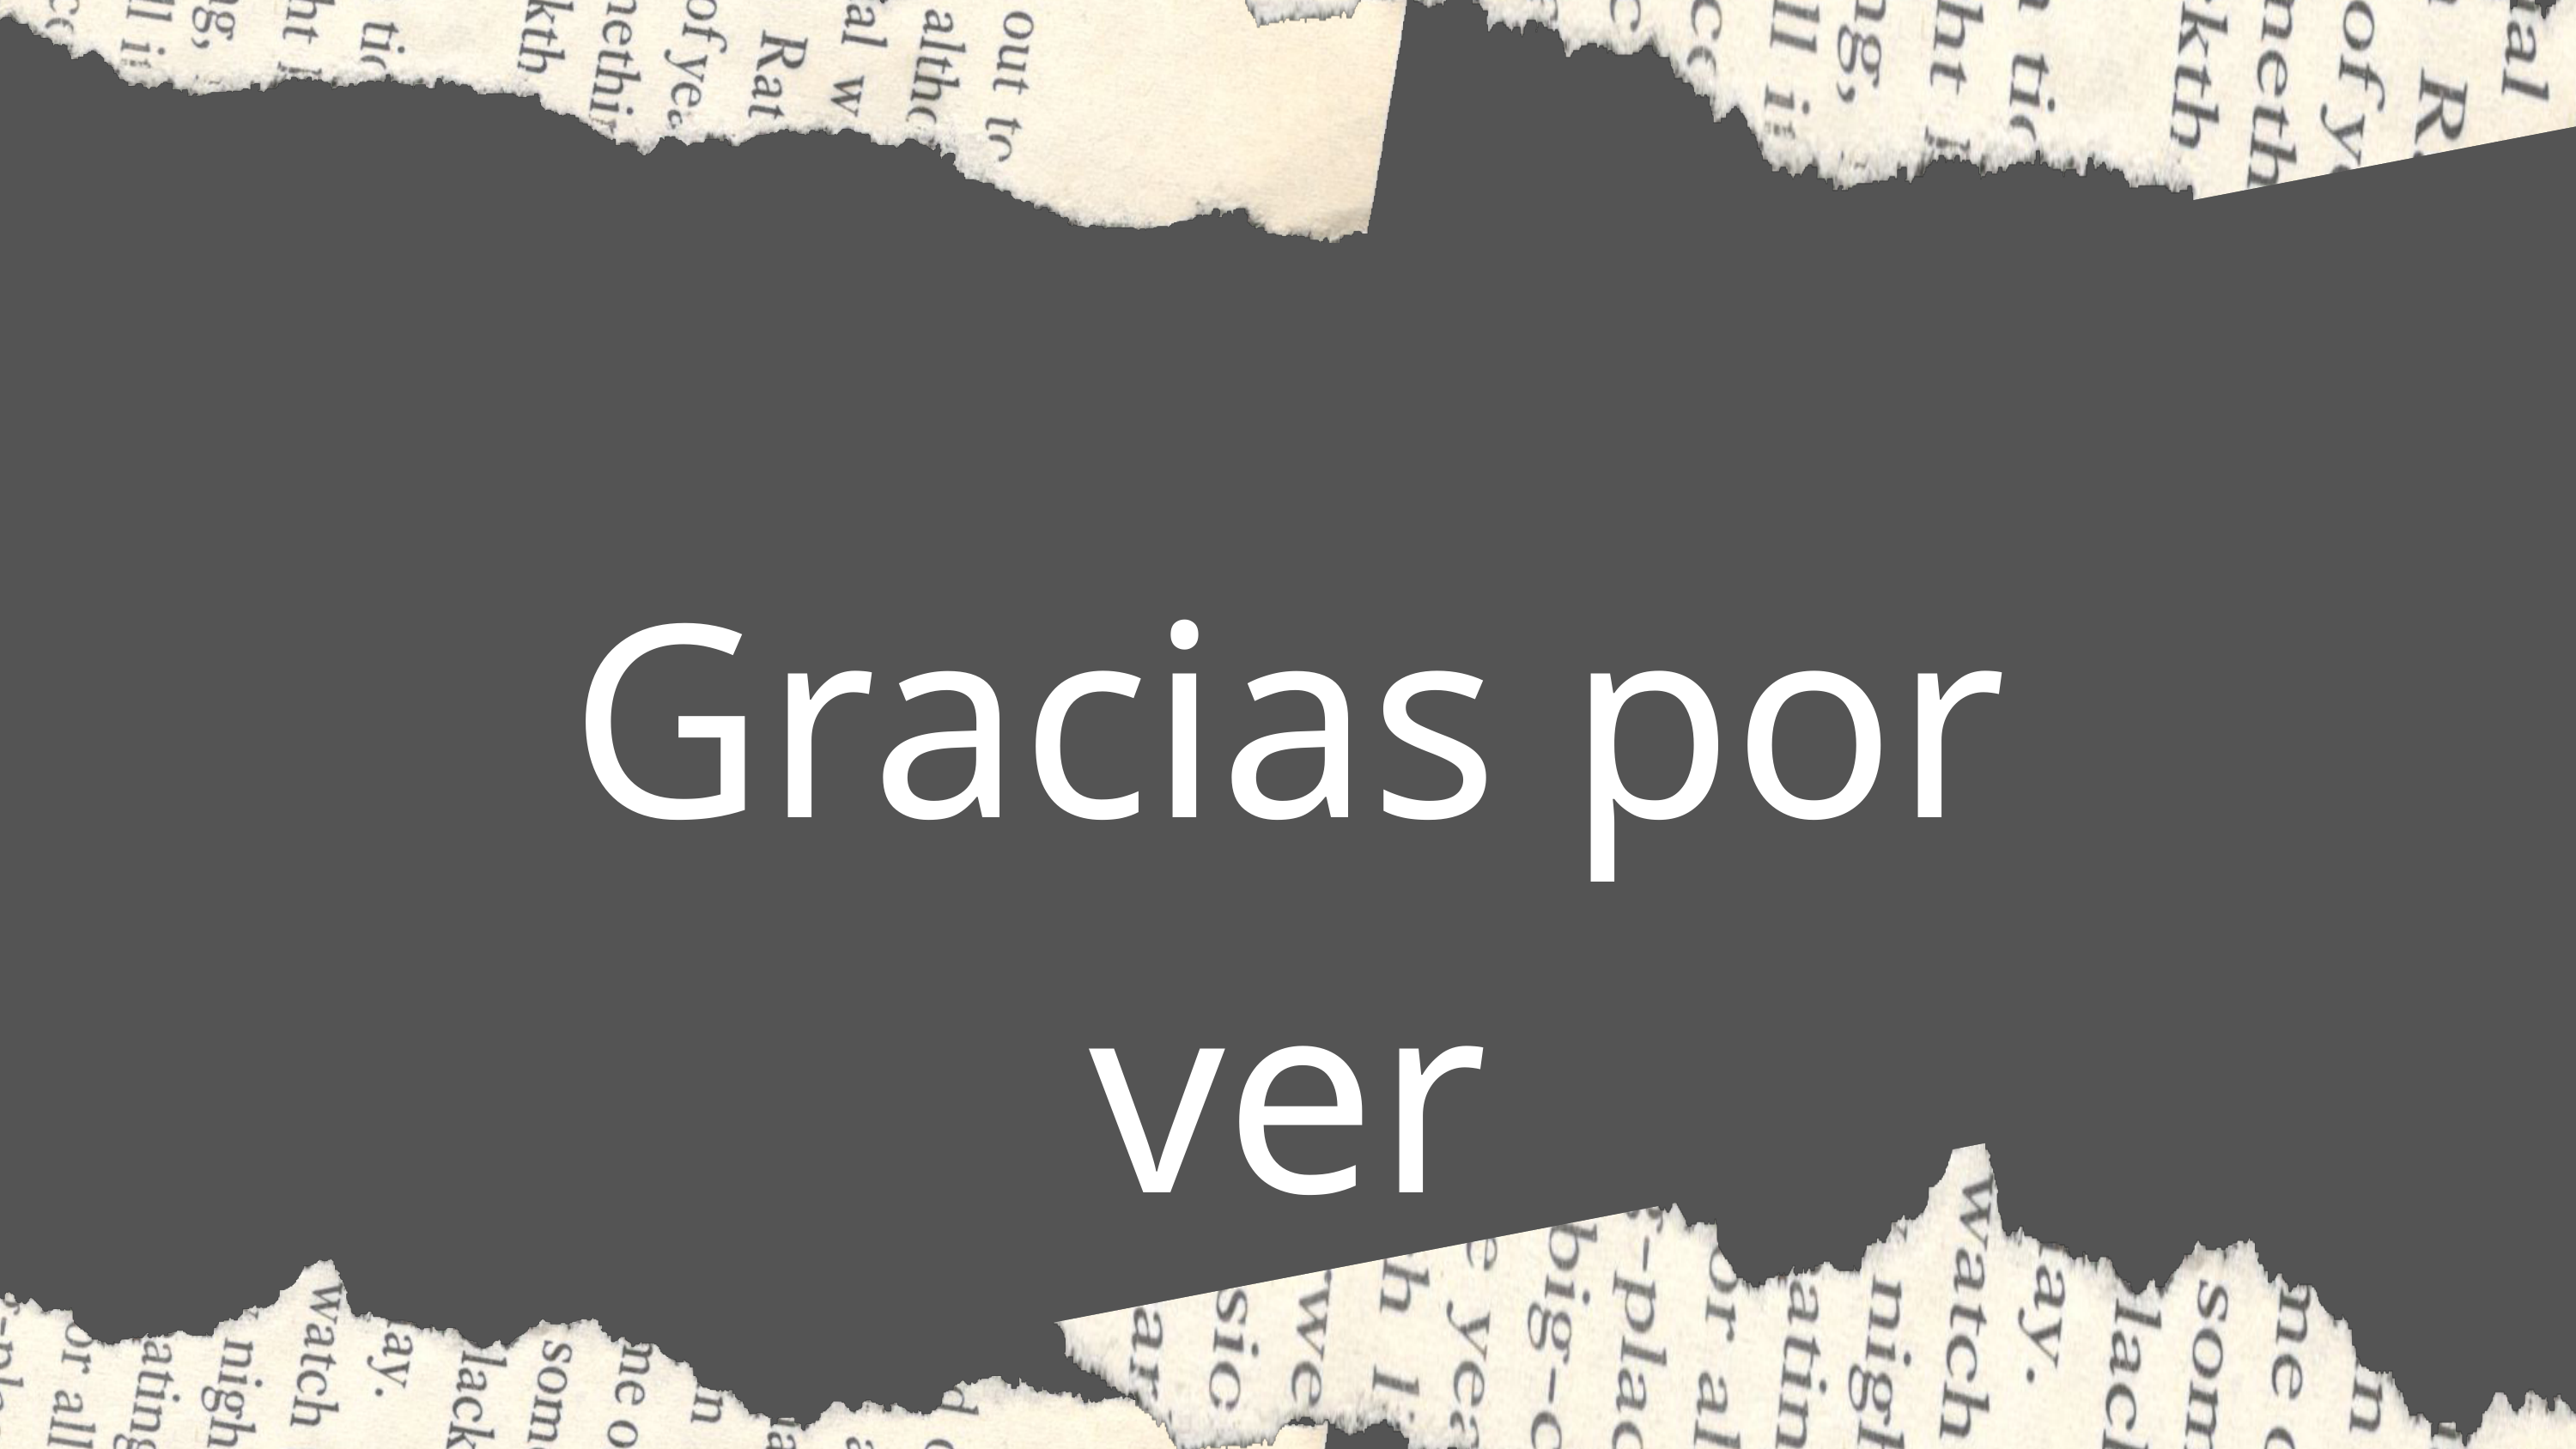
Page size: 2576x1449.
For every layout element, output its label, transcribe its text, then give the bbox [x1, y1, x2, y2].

text_box [0, 1170, 1328, 1449]
text_box [746, 0, 2576, 462]
text_box [661, 1029, 2576, 1449]
text_box [0, 0, 793, 243]
text_box Gracias por ver [497, 495, 2079, 1247]
